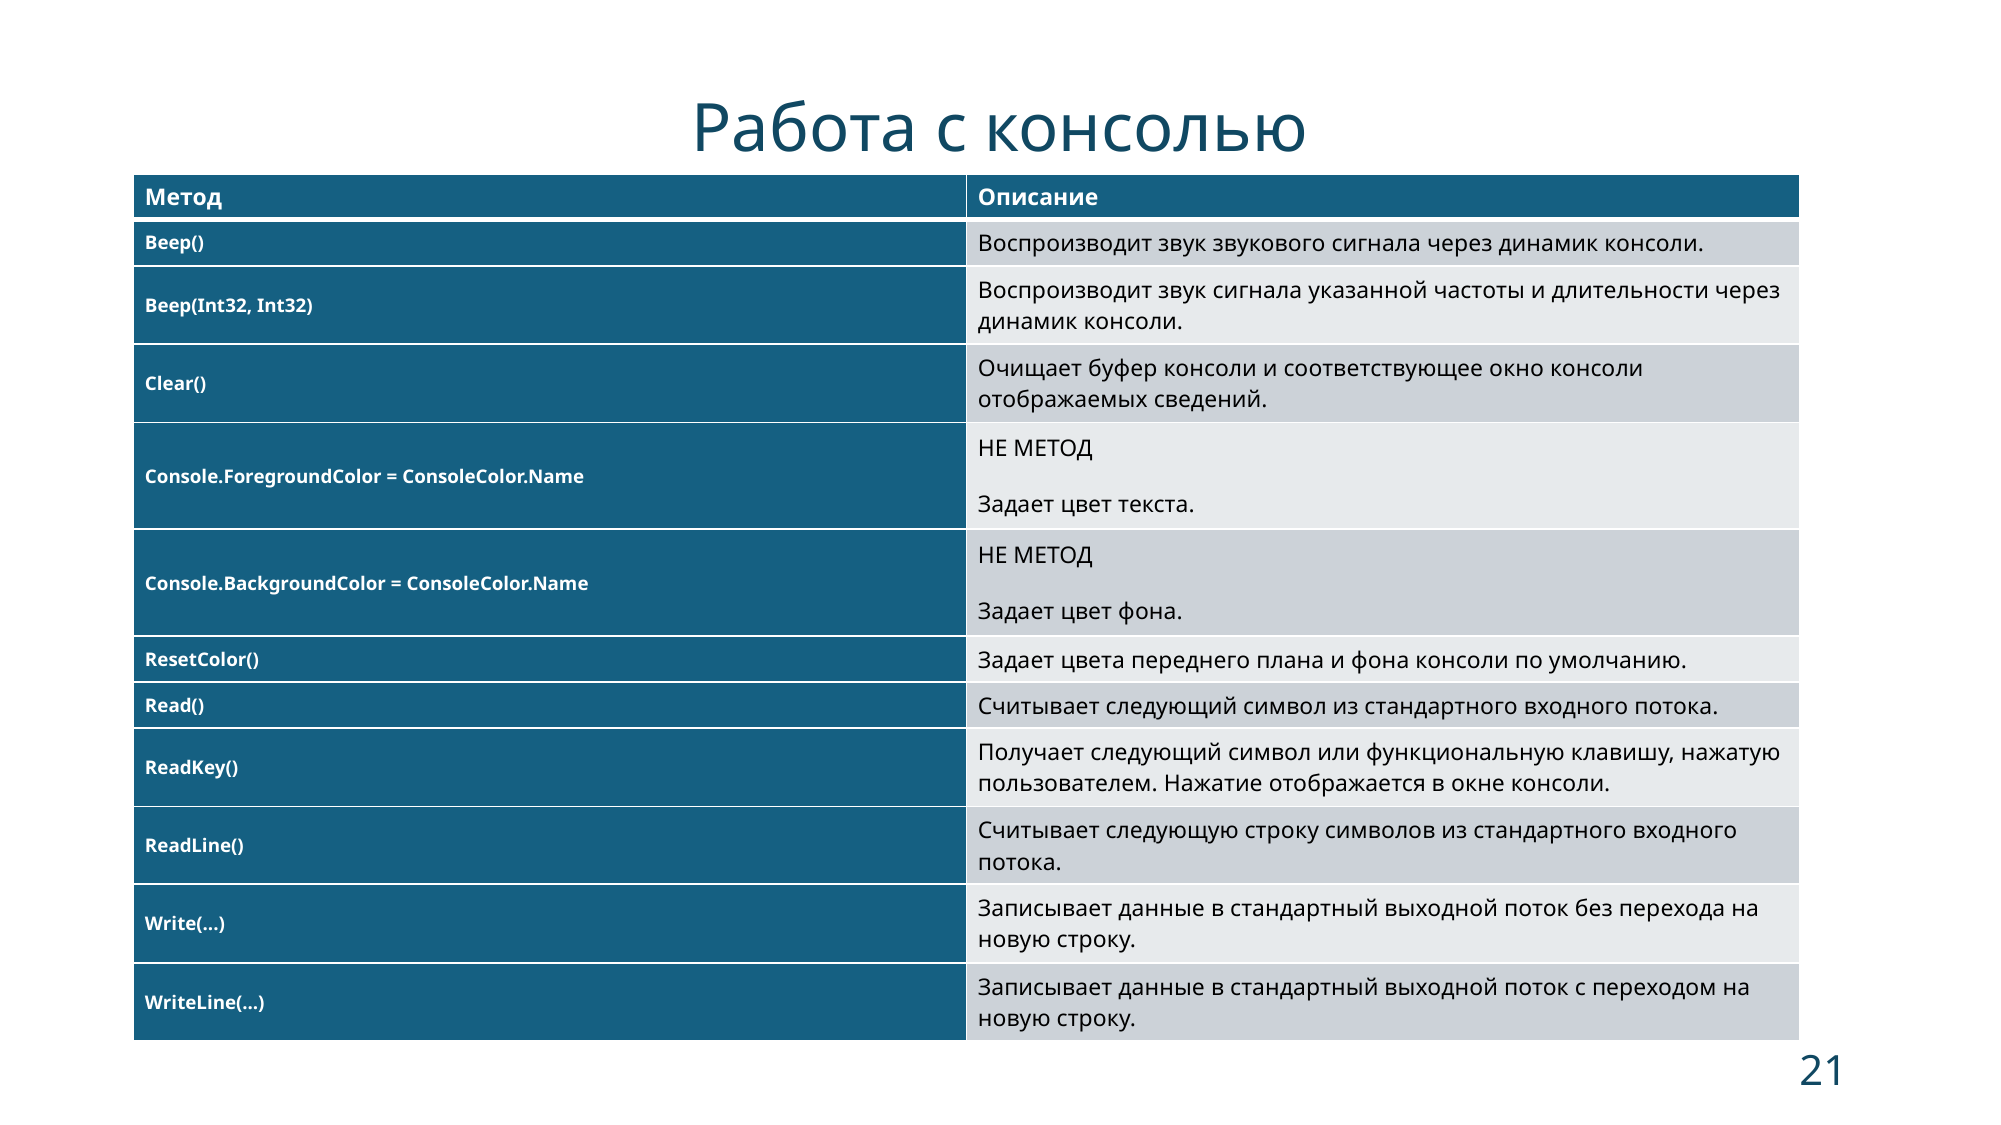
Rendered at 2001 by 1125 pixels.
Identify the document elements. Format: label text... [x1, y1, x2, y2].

table_header Описание [967, 175, 1799, 217]
table_cell Write(...) [134, 885, 966, 962]
table_cell ResetColor() [134, 637, 966, 681]
table_cell Console.ForegroundColor = ConsoleColor.Name [134, 423, 966, 528]
table_cell Получает следующий символ или функциональную клавишу, нажатую пользователем. Нажатие отображается в окне консоли. [967, 729, 1799, 806]
text_box Работа с консолью [349, 77, 1651, 173]
table_cell Read() [134, 683, 966, 727]
table_header Метод [134, 175, 966, 217]
table_cell ReadKey() [134, 729, 966, 806]
table_cell Записывает данные в стандартный выходной поток с переходом на новую строку. [967, 964, 1799, 1040]
table_cell НЕ МЕТОД Задает цвет фона. [967, 530, 1799, 635]
table_cell ReadLine() [134, 807, 966, 883]
slide_number 21 [1412, 1042, 1863, 1103]
table_cell Beep() [134, 222, 966, 265]
table_cell Очищает буфер консоли и соответствующее окно консоли отображаемых сведений. [967, 345, 1799, 422]
table_cell Console.BackgroundColor = ConsoleColor.Name [134, 530, 966, 635]
table_cell Воспроизводит звук сигнала указанной частоты и длительности через динамик консоли. [967, 267, 1799, 343]
table_cell Clear() [134, 345, 966, 422]
table_cell WriteLine(...) [134, 964, 966, 1040]
table_cell Считывает следующий символ из стандартного входного потока. [967, 683, 1799, 727]
table_cell Записывает данные в стандартный выходной поток без перехода на новую строку. [967, 885, 1799, 962]
table_cell Задает цвета переднего плана и фона консоли по умолчанию. [967, 637, 1799, 681]
table_cell Считывает следующую строку символов из стандартного входного потока. [967, 807, 1799, 883]
table_cell НЕ МЕТОД Задает цвет текста. [967, 423, 1799, 528]
table_cell Воспроизводит звук звукового сигнала через динамик консоли. [967, 222, 1799, 265]
table_cell Beep(Int32, Int32) [134, 267, 966, 343]
